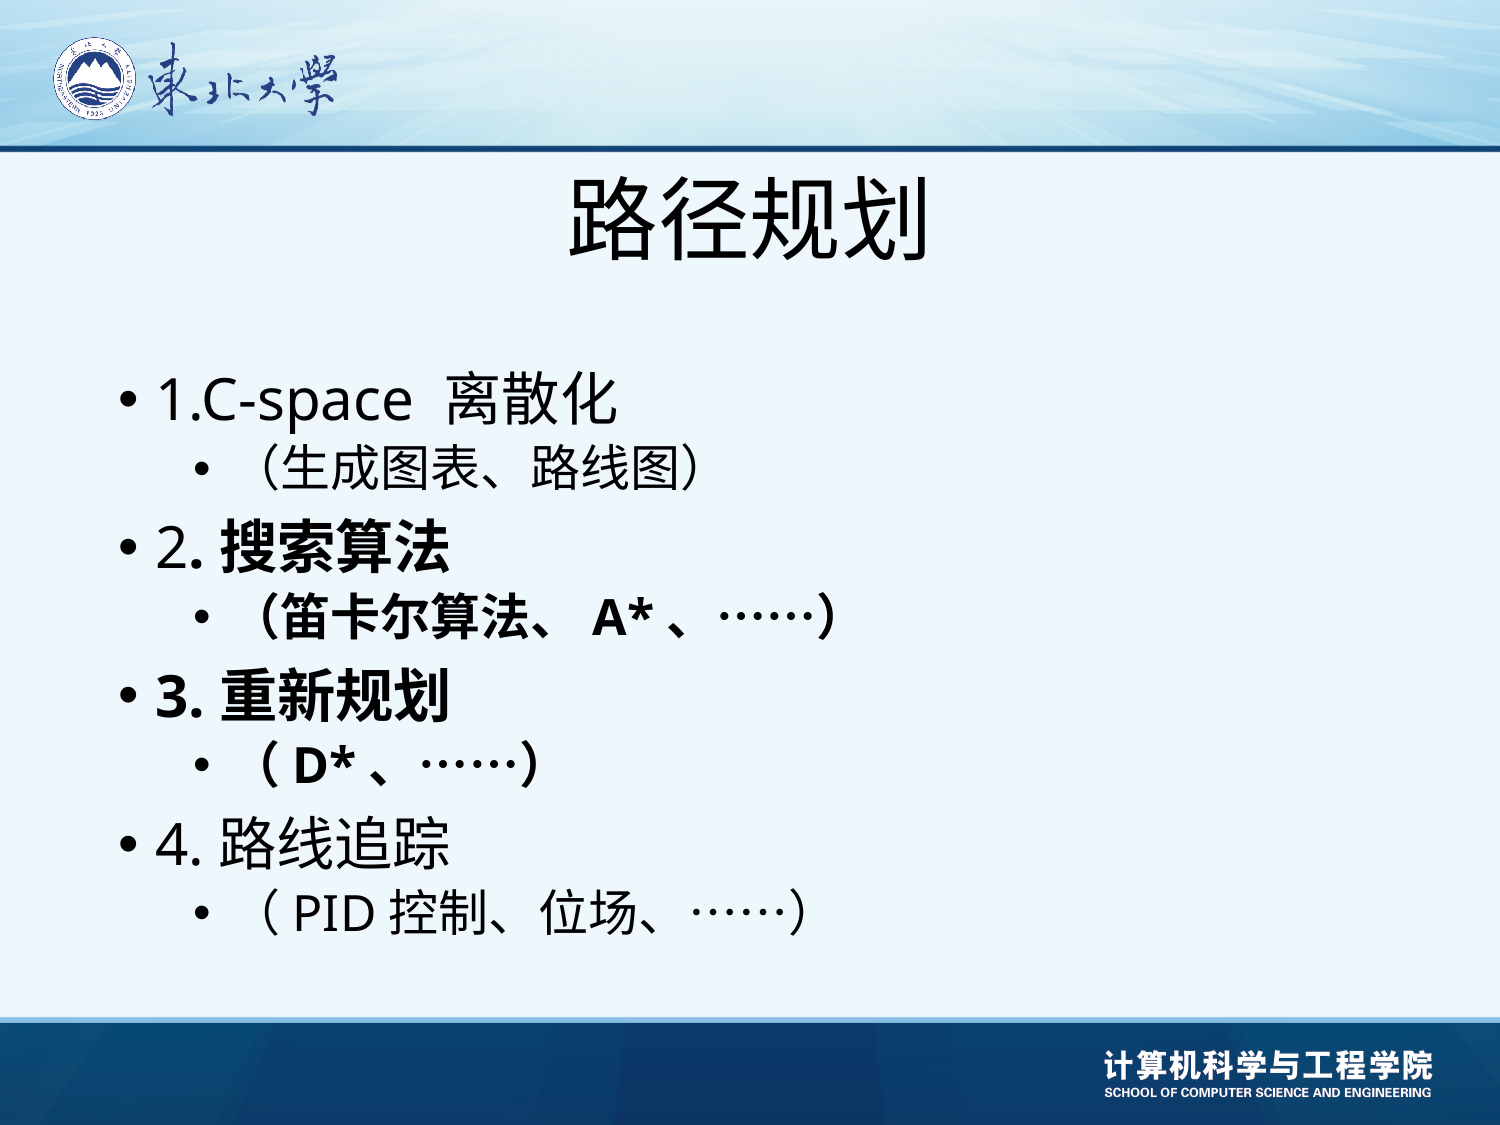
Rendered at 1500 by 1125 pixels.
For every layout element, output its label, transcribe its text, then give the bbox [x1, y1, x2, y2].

title 路径规划 [103, 162, 1397, 286]
picture [0, 0, 1500, 1125]
list 1.C-space 离散化 （生成图表、路线图） 2.搜索算法 （笛卡尔算法、A*、……） 3.重新规划 （D*、……） 4.路线追踪 （PID控制、位场、……） [103, 299, 1397, 1014]
